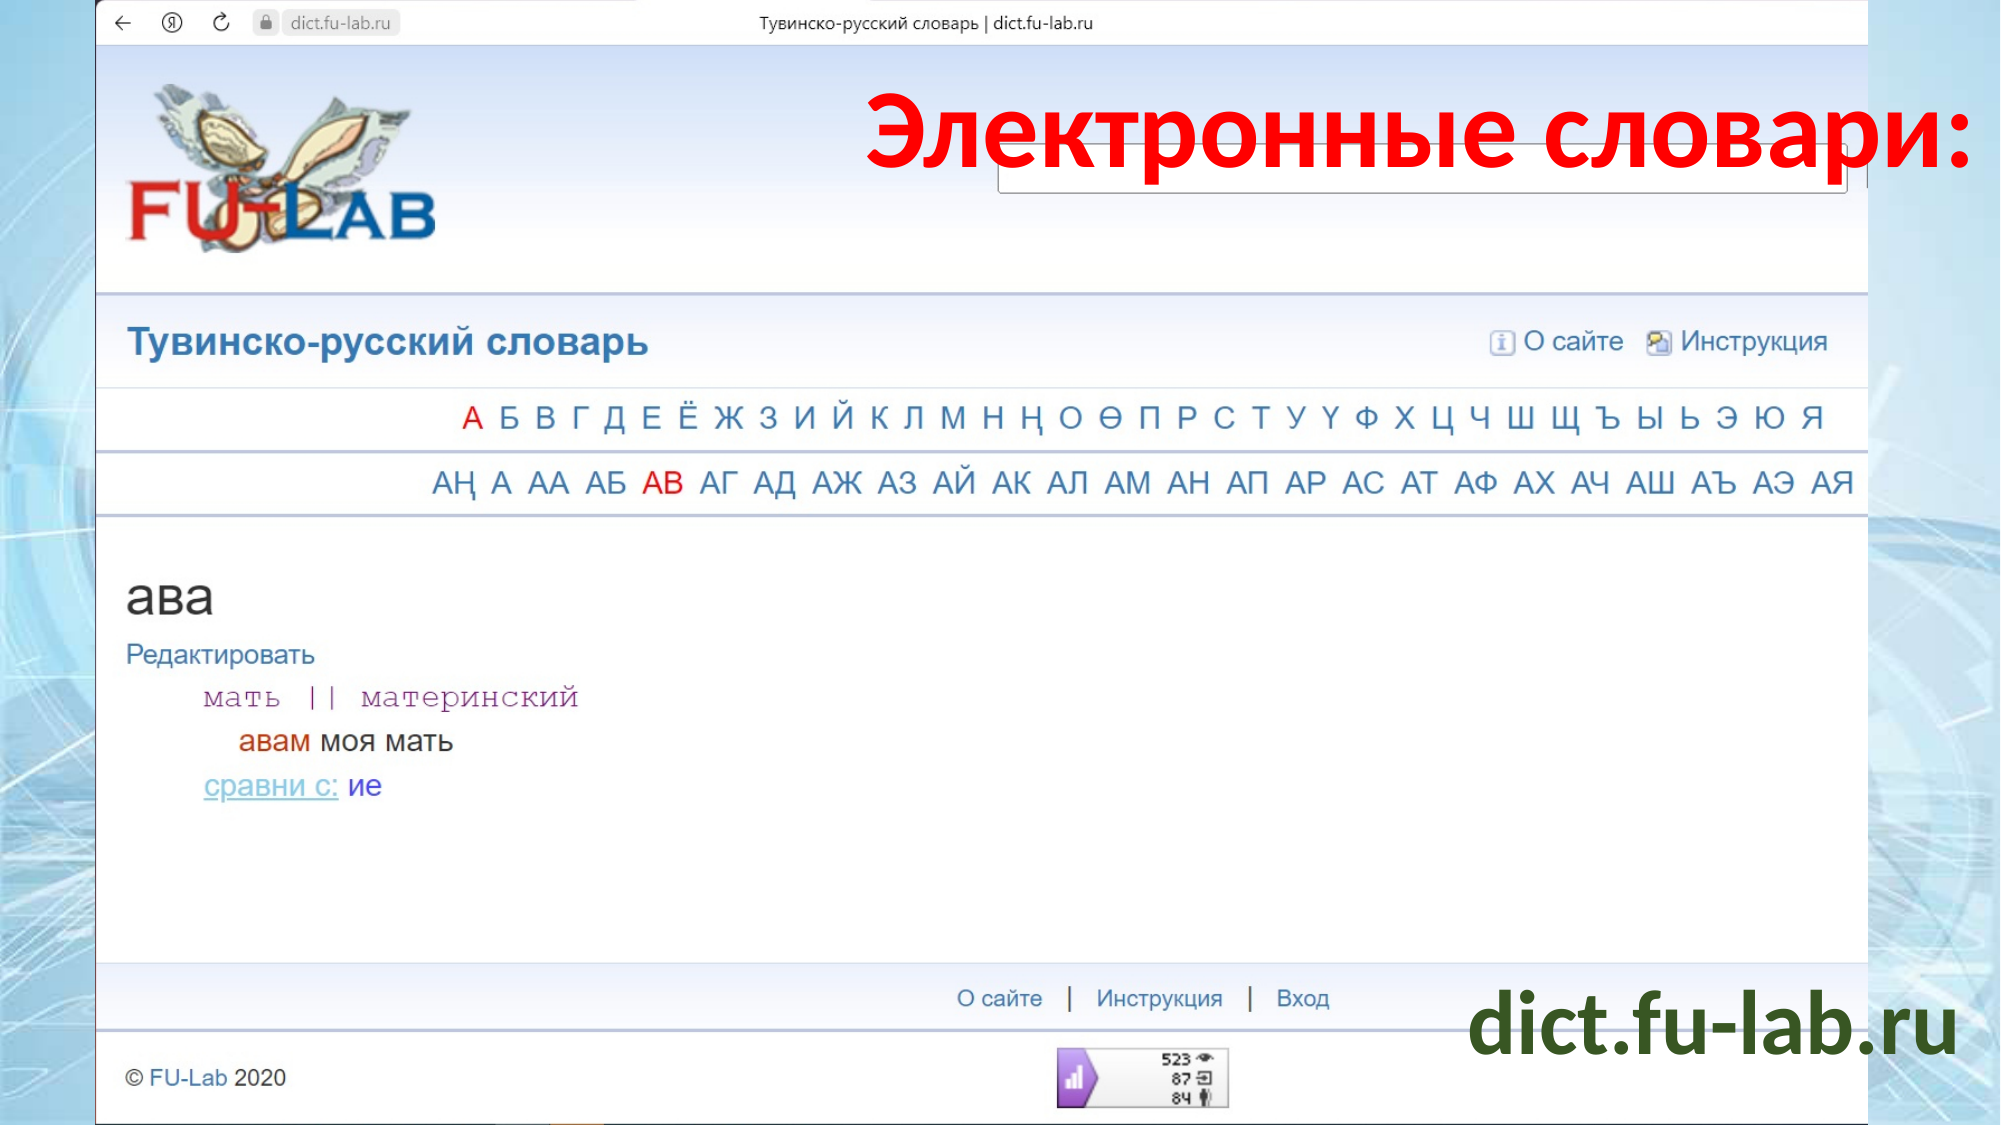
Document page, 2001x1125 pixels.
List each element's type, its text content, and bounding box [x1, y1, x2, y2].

picture [0, 0, 2001, 1125]
text_box Электронные словари: [1868, 47, 1996, 197]
text_box dict.fu-lab.ru [1868, 955, 1979, 1081]
